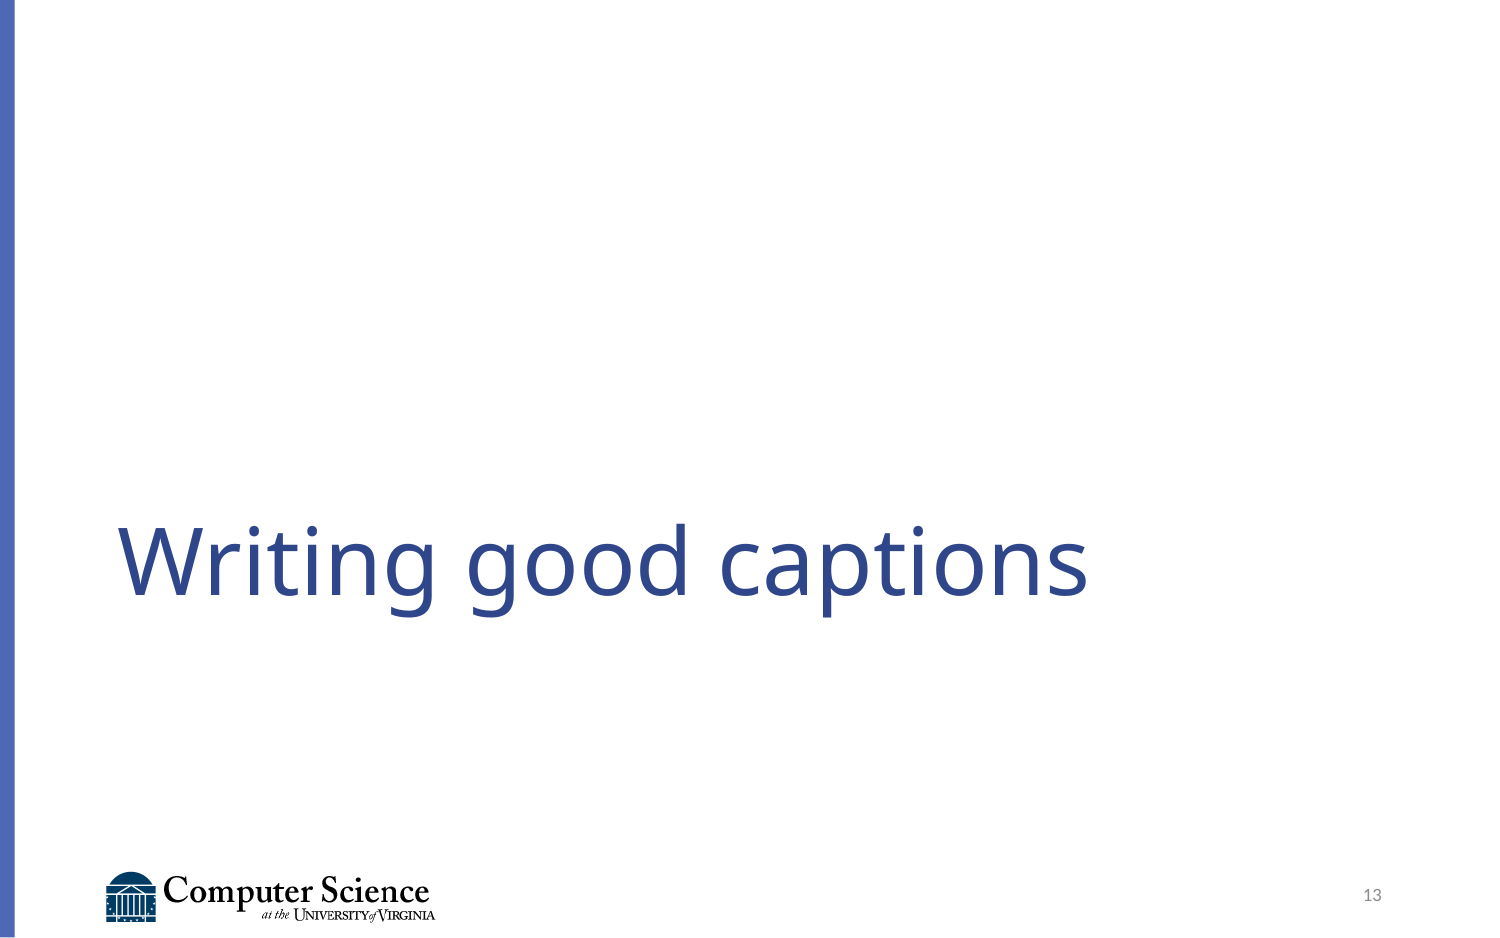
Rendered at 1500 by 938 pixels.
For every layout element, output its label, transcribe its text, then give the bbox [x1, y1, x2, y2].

slide_number 13 [1059, 868, 1397, 919]
picture [103, 870, 441, 923]
title Writing good captions [102, 233, 1397, 624]
